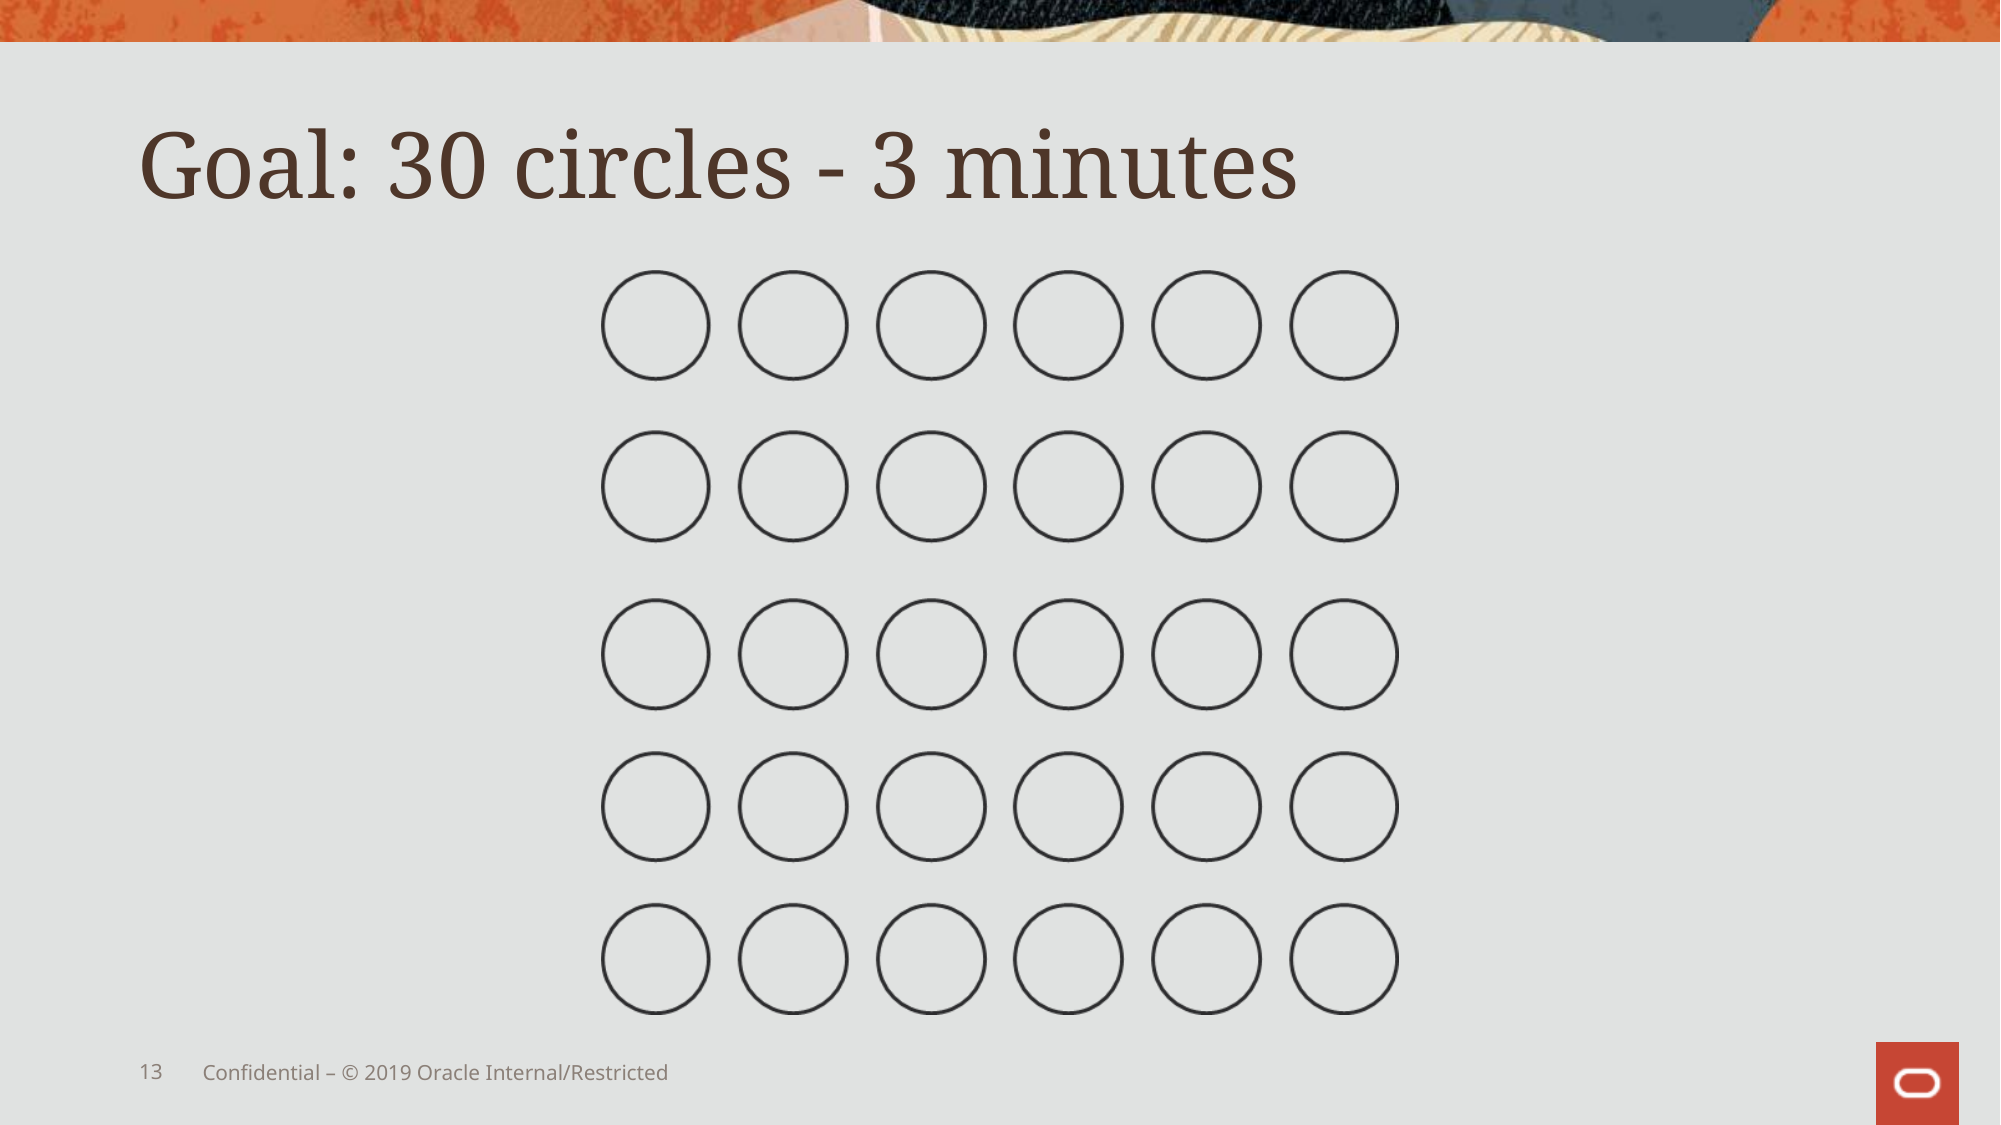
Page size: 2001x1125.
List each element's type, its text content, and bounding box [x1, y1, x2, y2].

picture [1876, 1042, 1959, 1125]
picture [0, 0, 2000, 42]
slide_number 13 [124, 1042, 188, 1103]
picture [601, 270, 1399, 1015]
title Goal: 30 circles - 3 minutes [137, 59, 1863, 278]
footer Confidential – © 2019 Oracle Internal/Restricted [188, 1049, 726, 1095]
